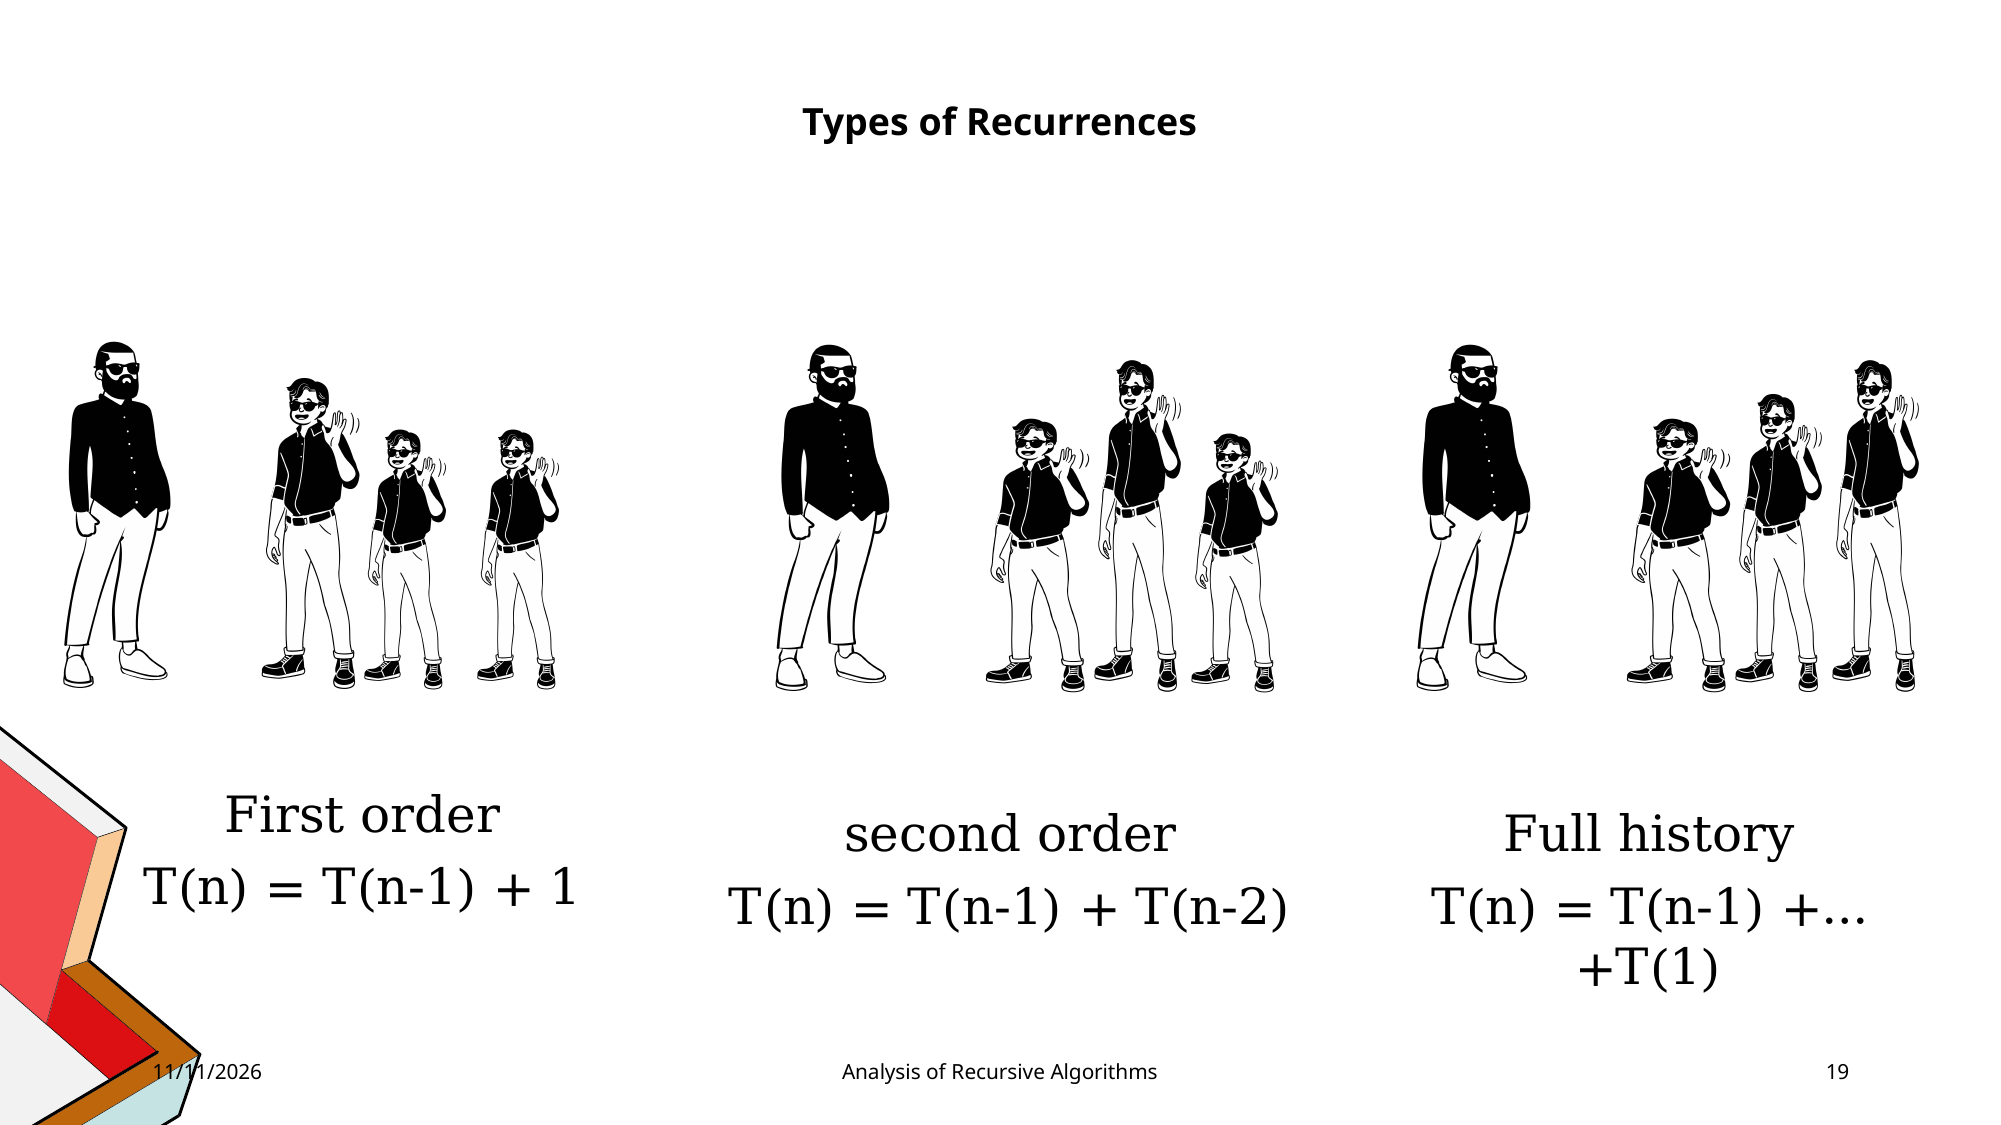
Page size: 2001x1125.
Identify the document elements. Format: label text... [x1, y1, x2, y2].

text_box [704, 341, 1317, 944]
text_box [0, 338, 750, 924]
slide_number 19 [1414, 1042, 1865, 1103]
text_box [1343, 341, 1956, 944]
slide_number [137, 1042, 588, 1103]
footer Analysis of Recursive Algorithms [662, 1042, 1338, 1103]
text_box Types of Recurrences [327, 90, 1673, 150]
